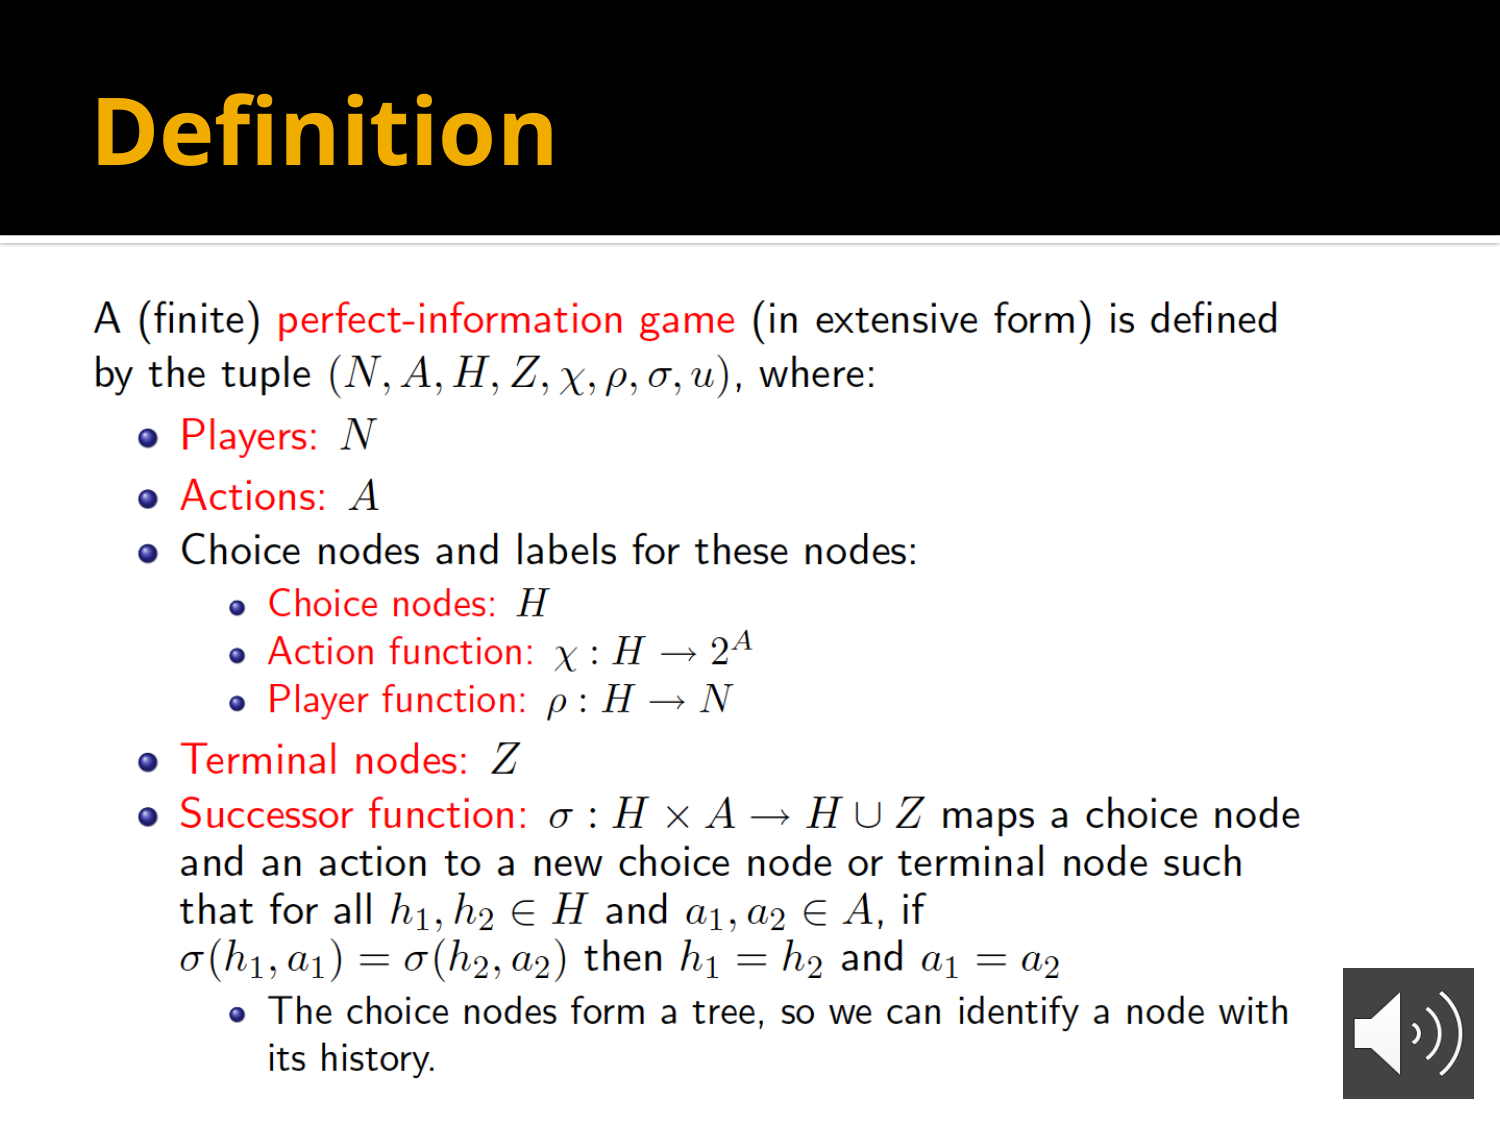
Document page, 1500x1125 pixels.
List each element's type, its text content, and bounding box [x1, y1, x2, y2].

picture [74, 289, 1475, 1100]
title Definition [75, 25, 1425, 231]
